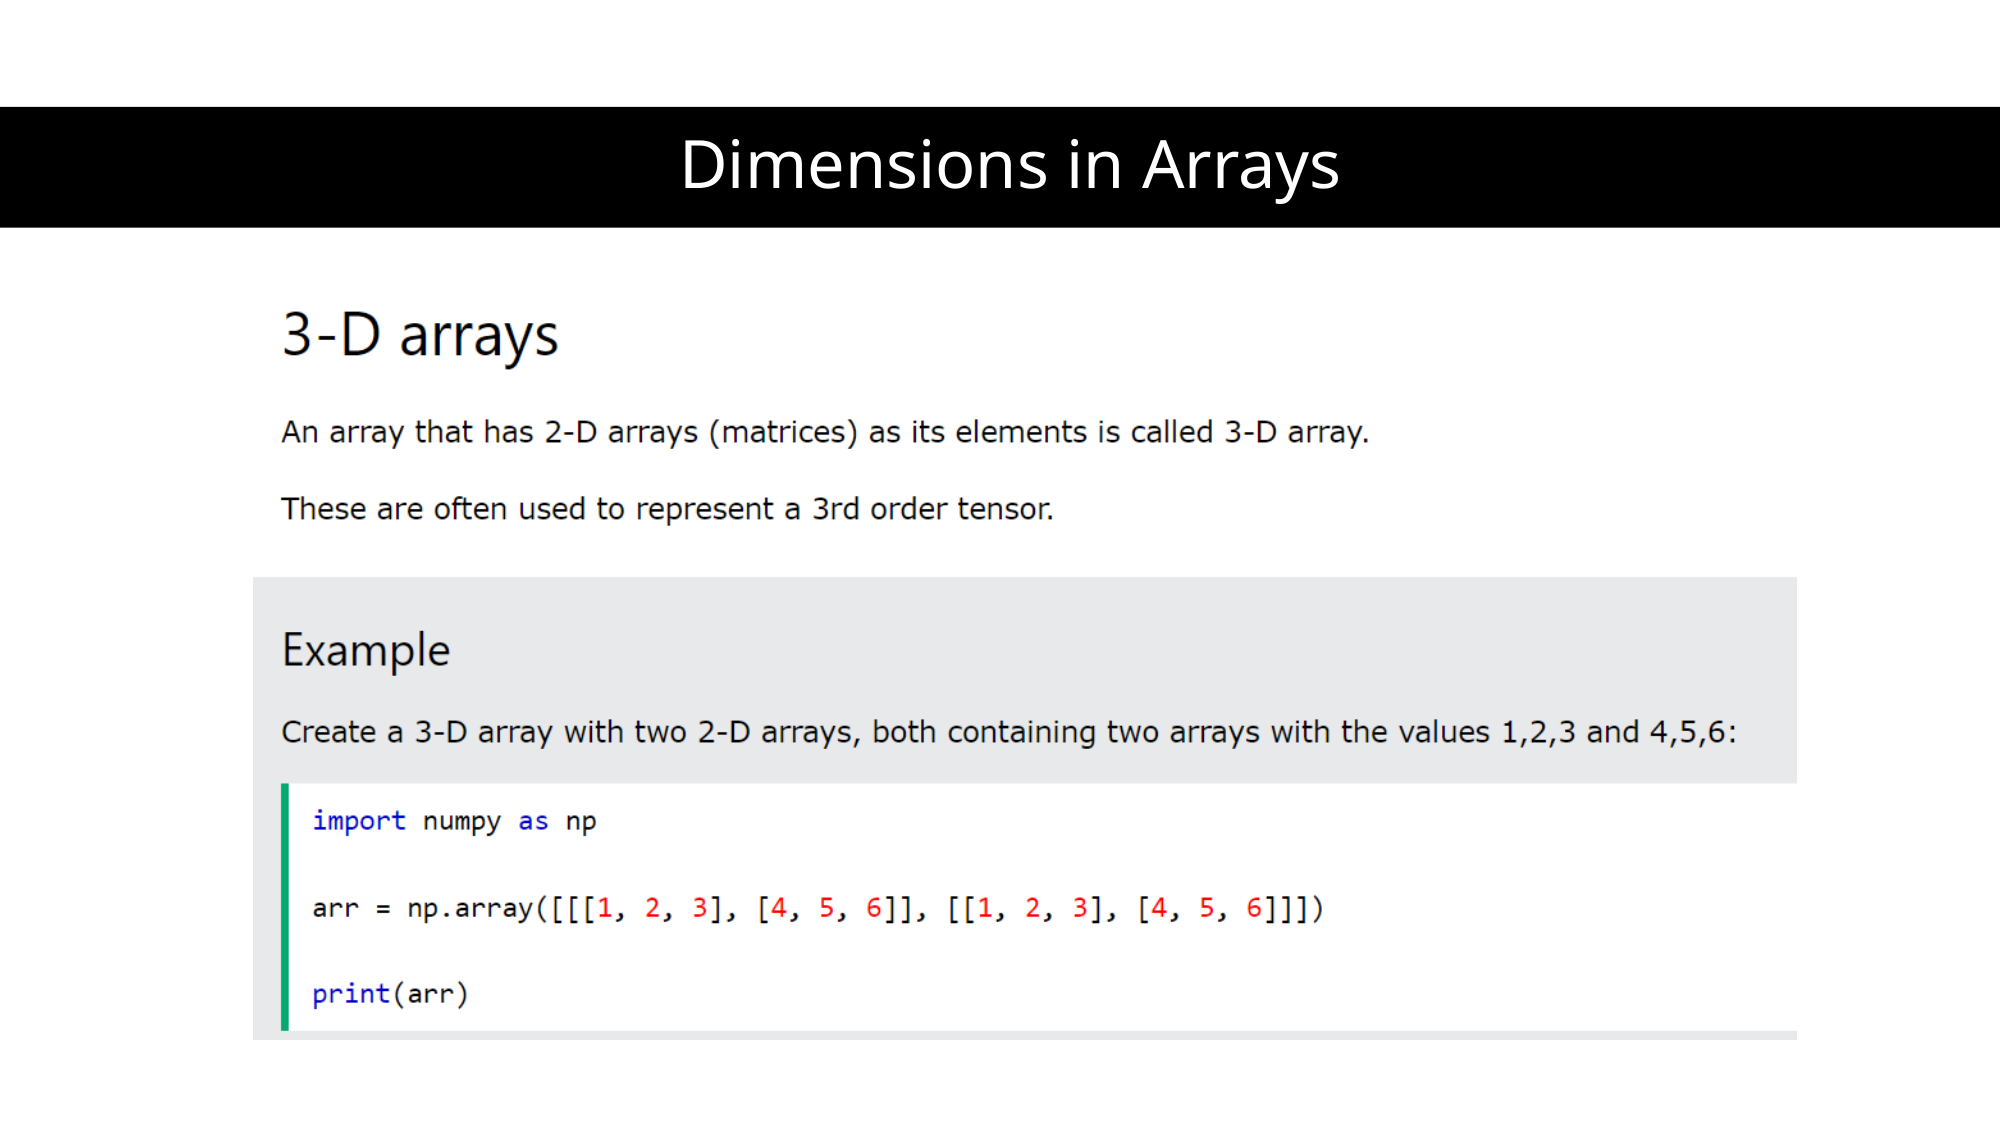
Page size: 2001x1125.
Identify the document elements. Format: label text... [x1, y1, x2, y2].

title Dimensions in Arrays [91, 105, 1931, 228]
picture [253, 290, 1797, 1040]
text_box [0, 106, 2000, 229]
